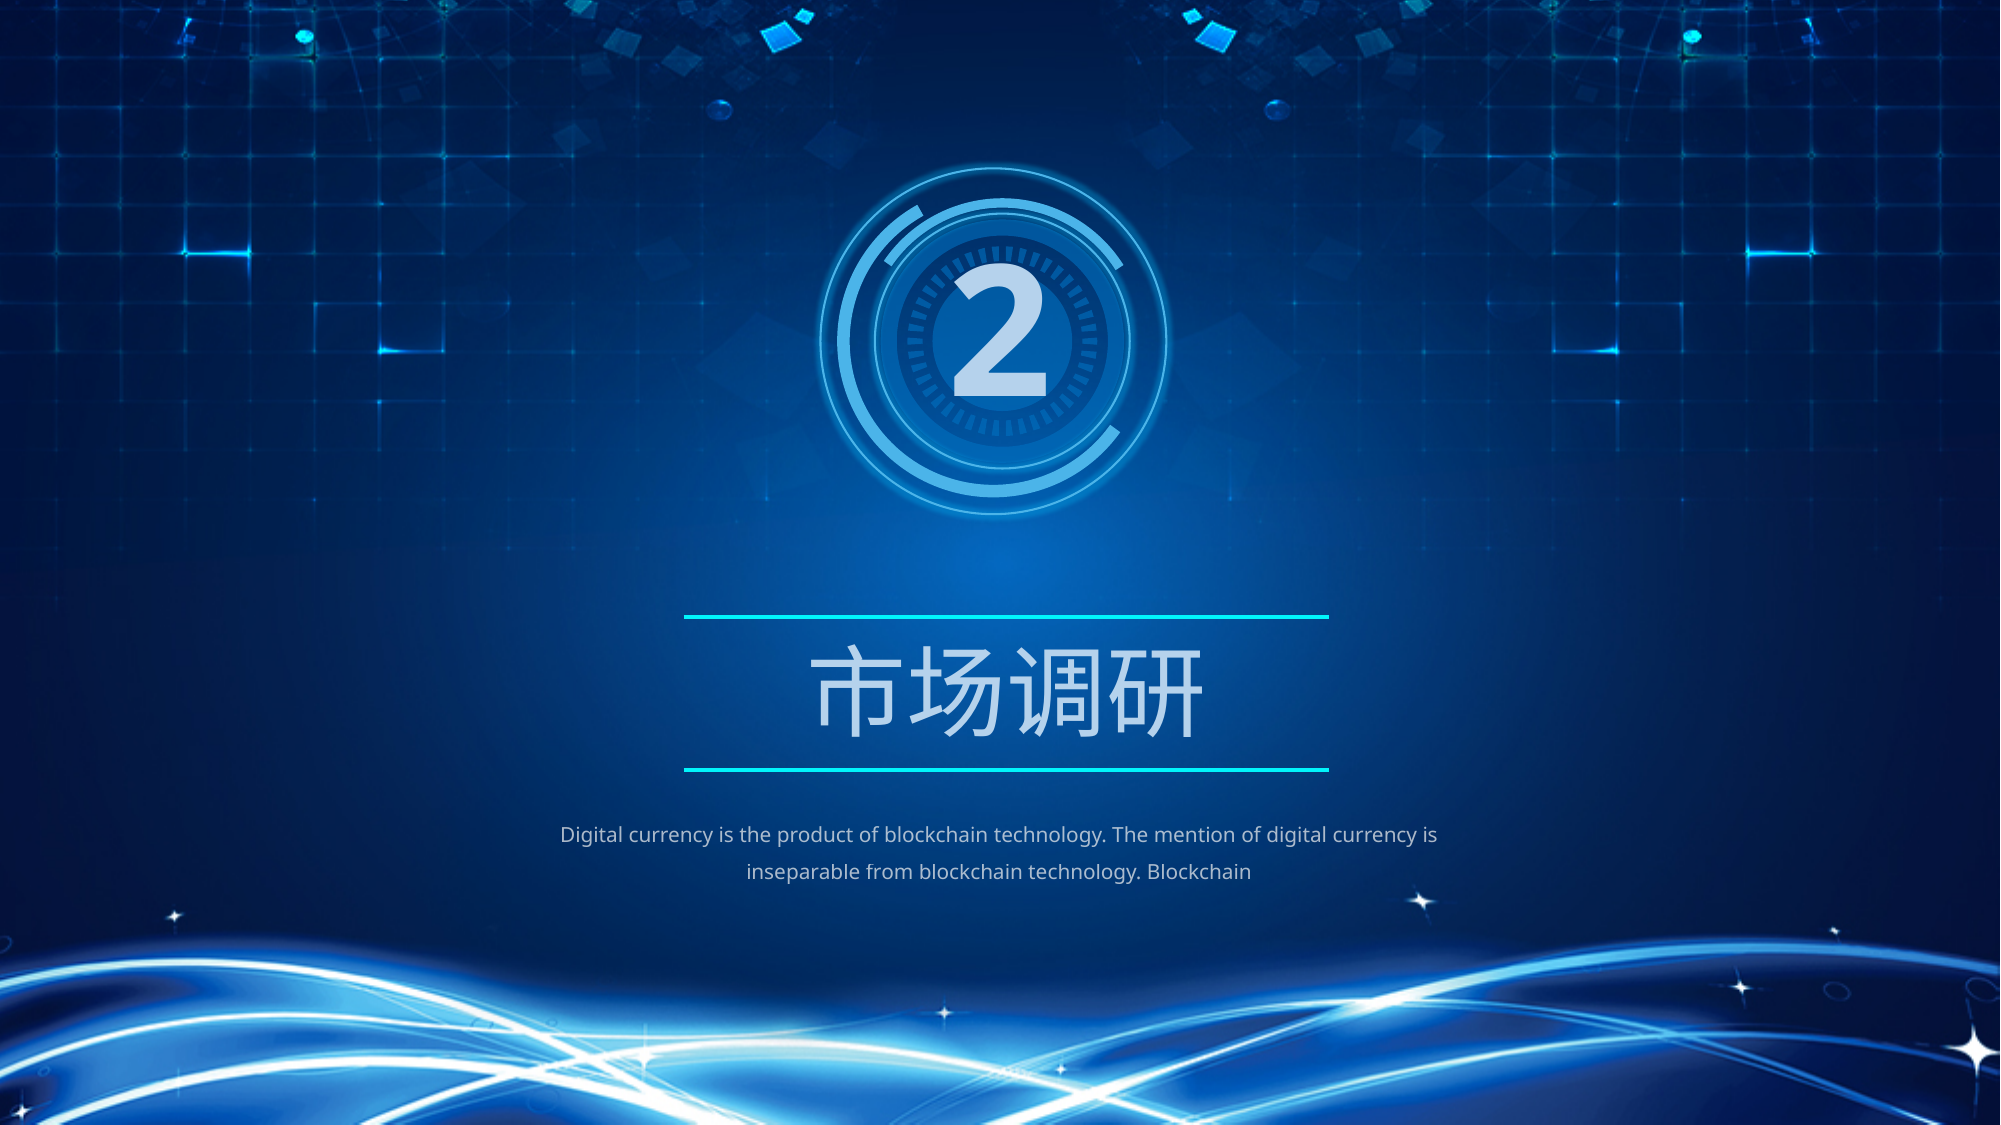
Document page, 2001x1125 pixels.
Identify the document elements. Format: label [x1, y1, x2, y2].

picture [0, 0, 2000, 1125]
text_box [832, 179, 1155, 503]
text_box [683, 613, 1330, 777]
